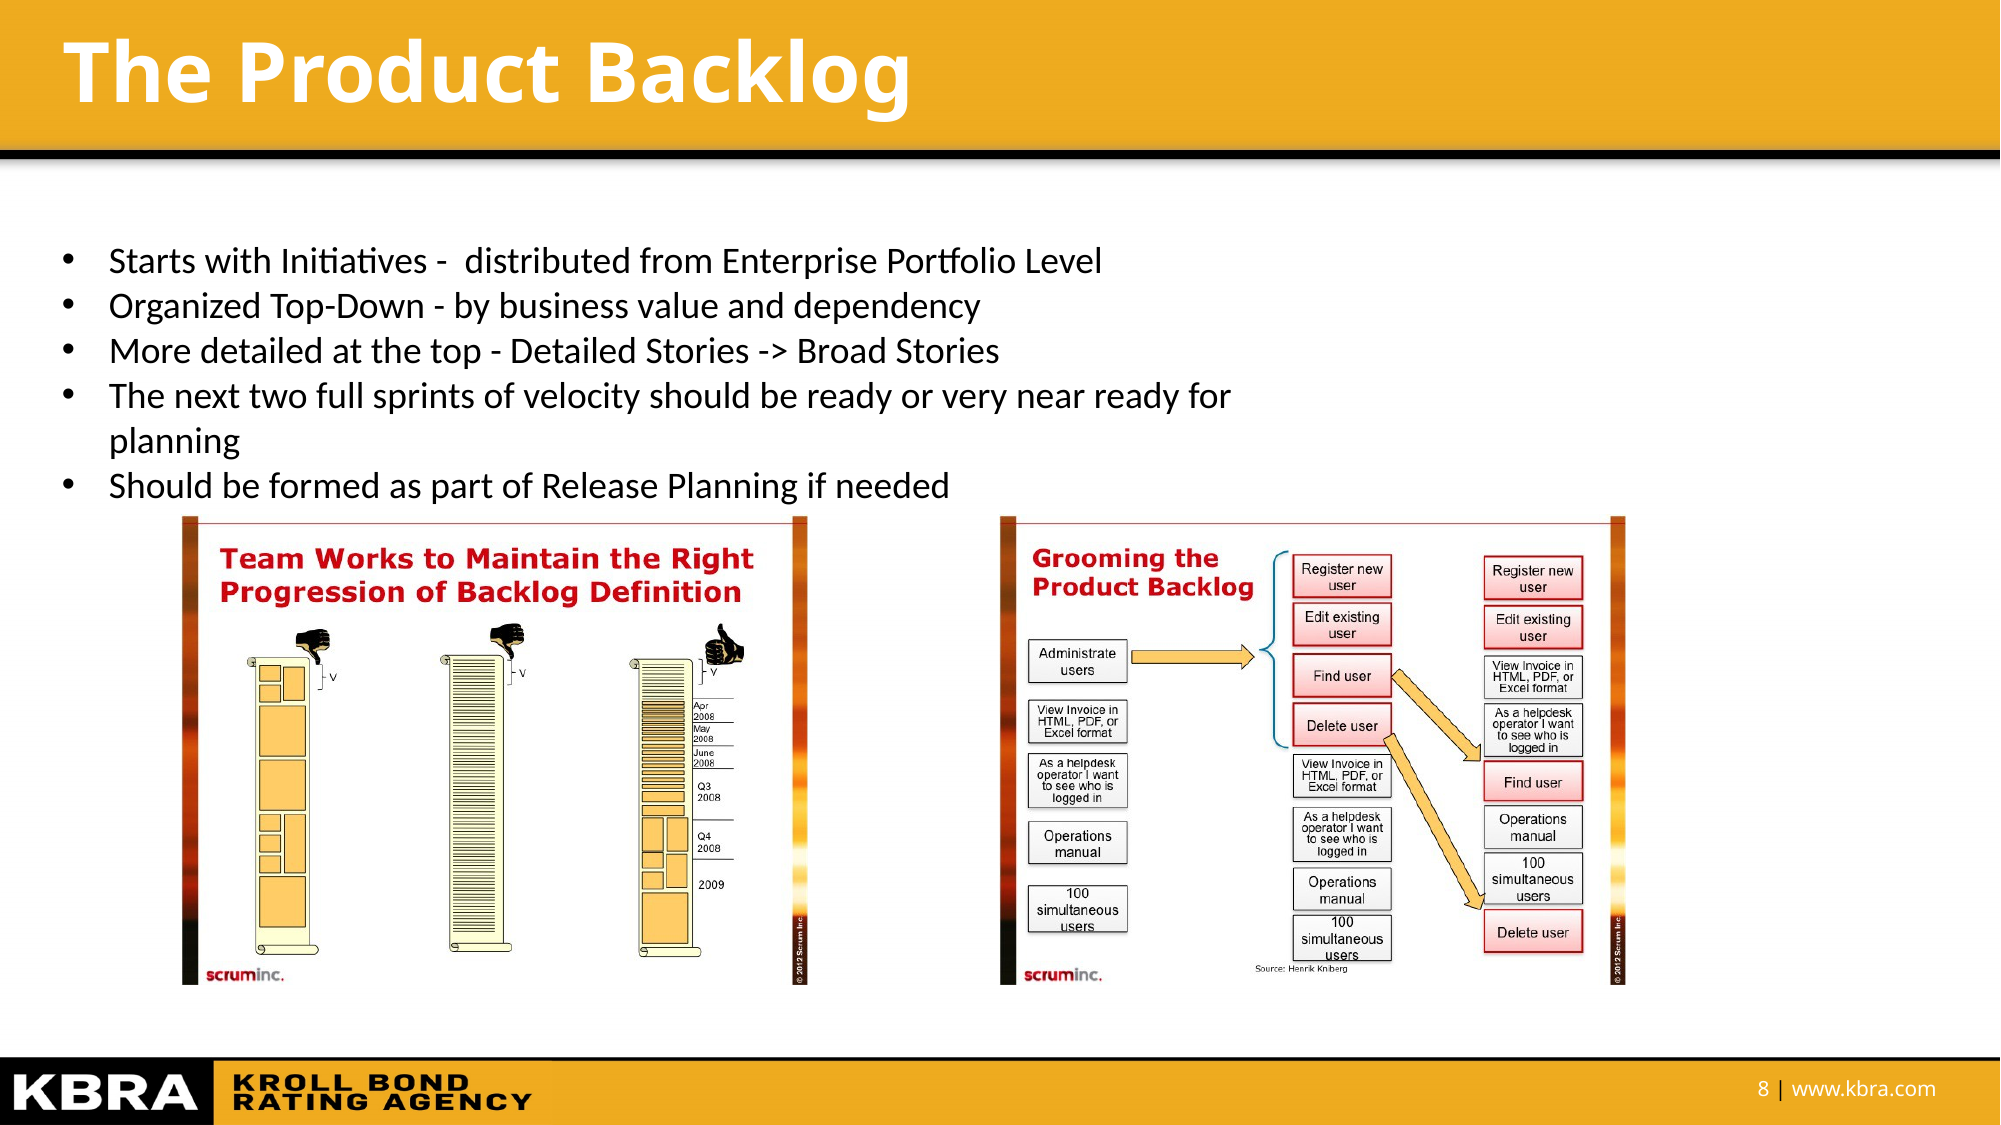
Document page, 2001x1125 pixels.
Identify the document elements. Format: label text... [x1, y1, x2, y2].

picture [0, 0, 2000, 1125]
text_box Starts with Initiatives - distributed from Enterprise Portfolio Level Organized Top-Down - by business value and dependency More detailed at the top - Detailed Stories -> Broad Stories The next two full sprints of velocity should be ready or very near ready for planning Should be formed as part of Release Planning if needed [47, 228, 1287, 694]
title The Product Backlog [47, 0, 2000, 152]
